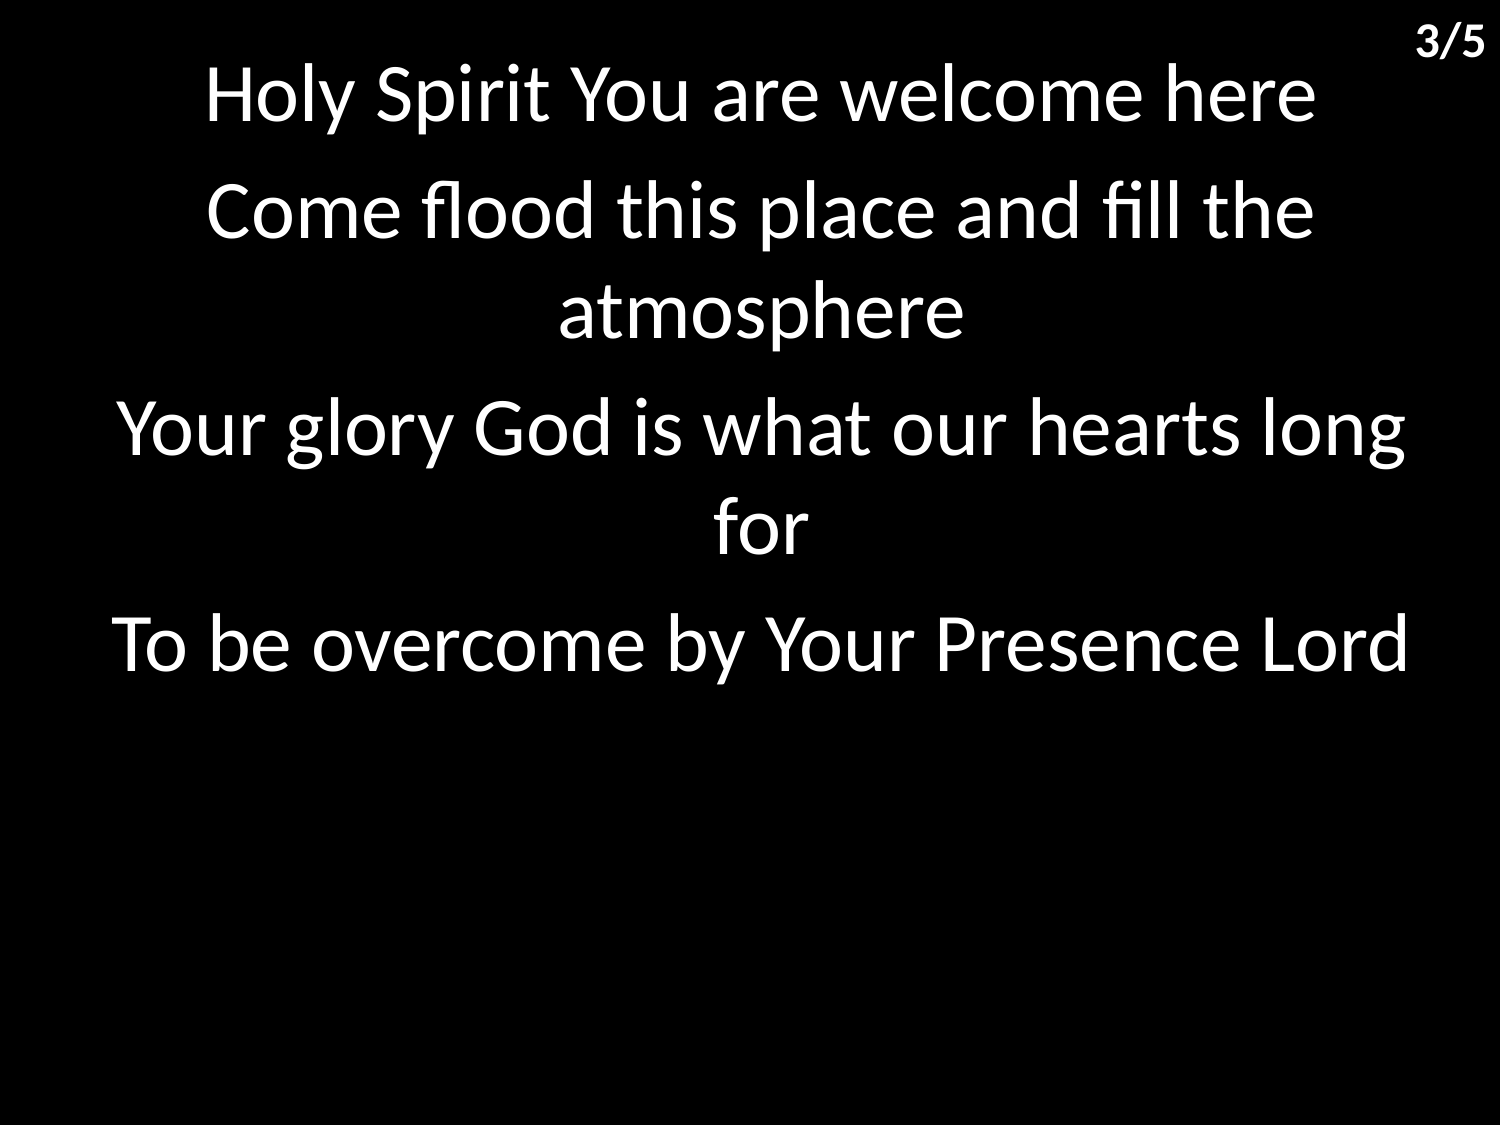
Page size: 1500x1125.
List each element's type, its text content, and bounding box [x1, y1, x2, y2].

text_box 3/5 [1399, 0, 1500, 75]
subtitle Holy Spirit You are welcome here Come flood this place and fill the atmosphere Your glory God is what our hearts long for To be overcome by Your Presence Lord [53, 30, 1471, 1094]
